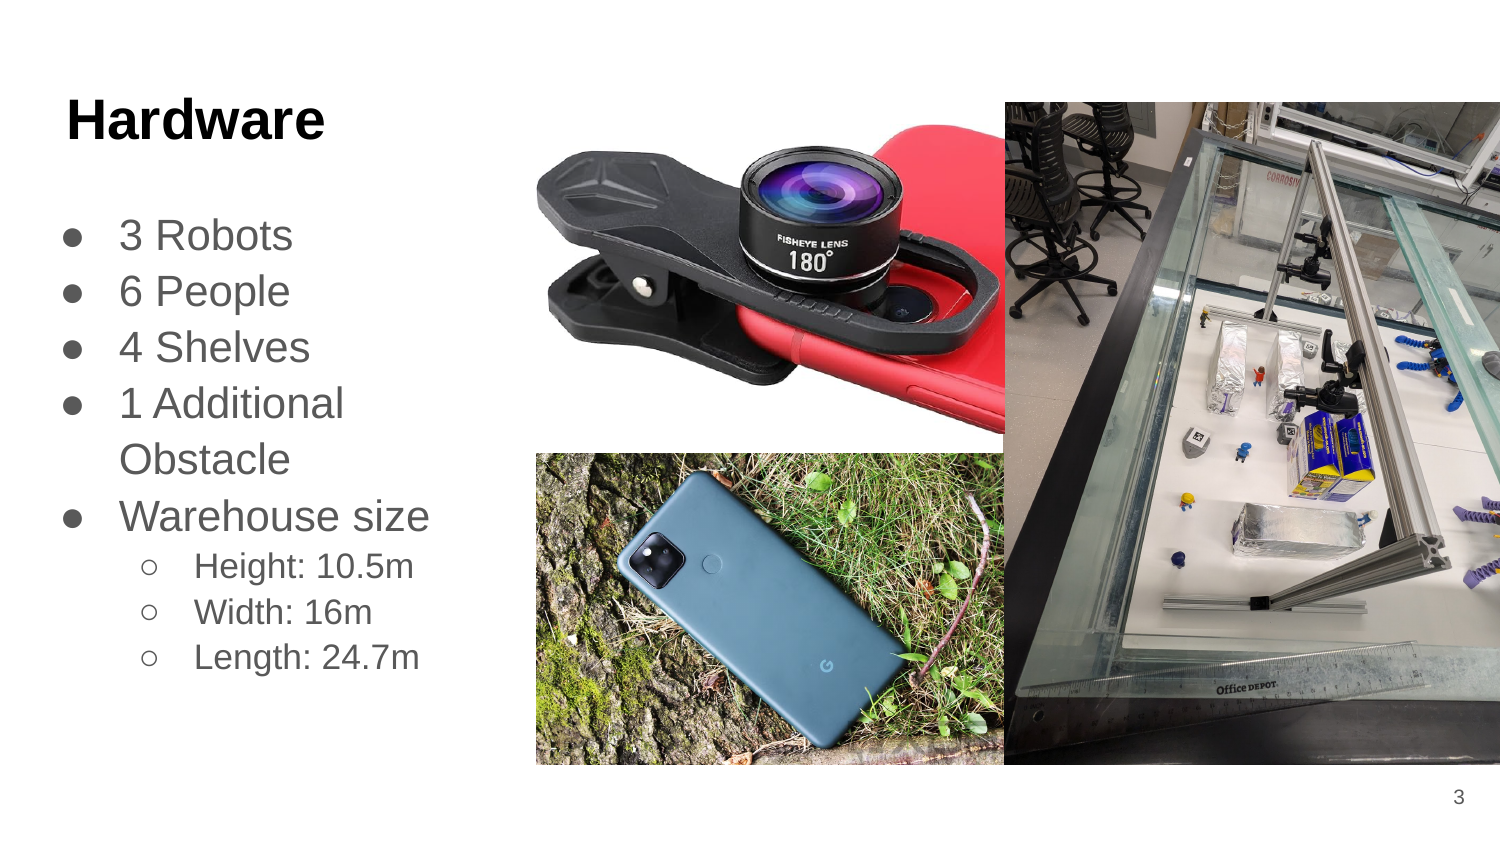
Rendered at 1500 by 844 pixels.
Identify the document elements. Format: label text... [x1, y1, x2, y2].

picture [535, 102, 1500, 766]
list 3 Robots 6 People 4 Shelves 1 Additional Obstacle Warehouse size Height: 10.5m Width: 16m Length: 24.7m [28, 189, 498, 750]
title Hardware [51, 72, 1449, 167]
slide_number 3 [1389, 772, 1480, 830]
